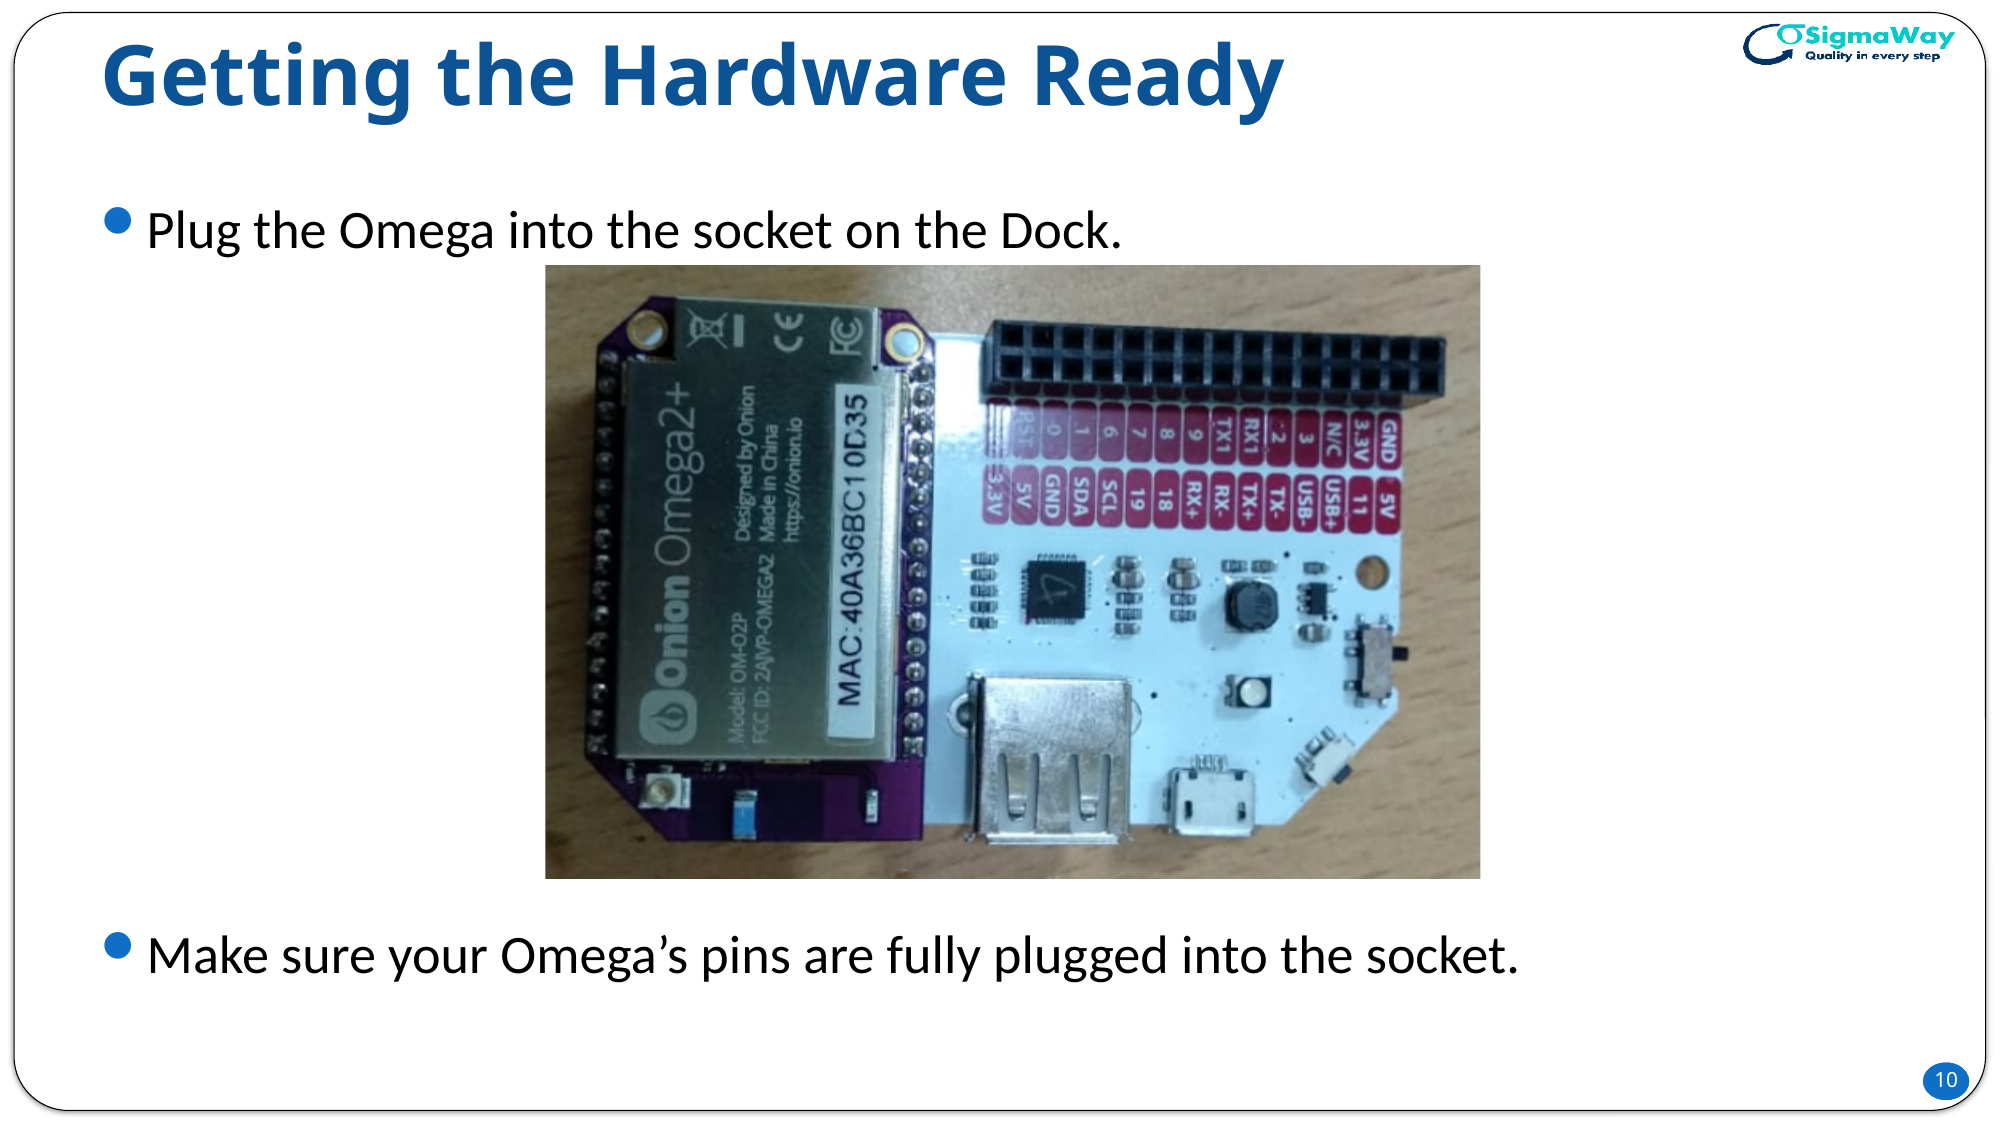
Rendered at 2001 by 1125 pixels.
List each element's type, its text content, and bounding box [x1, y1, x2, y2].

picture [1740, 19, 1956, 68]
title Getting the Hardware Ready [85, 45, 1786, 138]
list Plug the Omega into the socket on the Dock. Make sure your Omega’s pins are fully plugged into the socket. [85, 186, 1880, 1080]
picture [545, 104, 1481, 1040]
